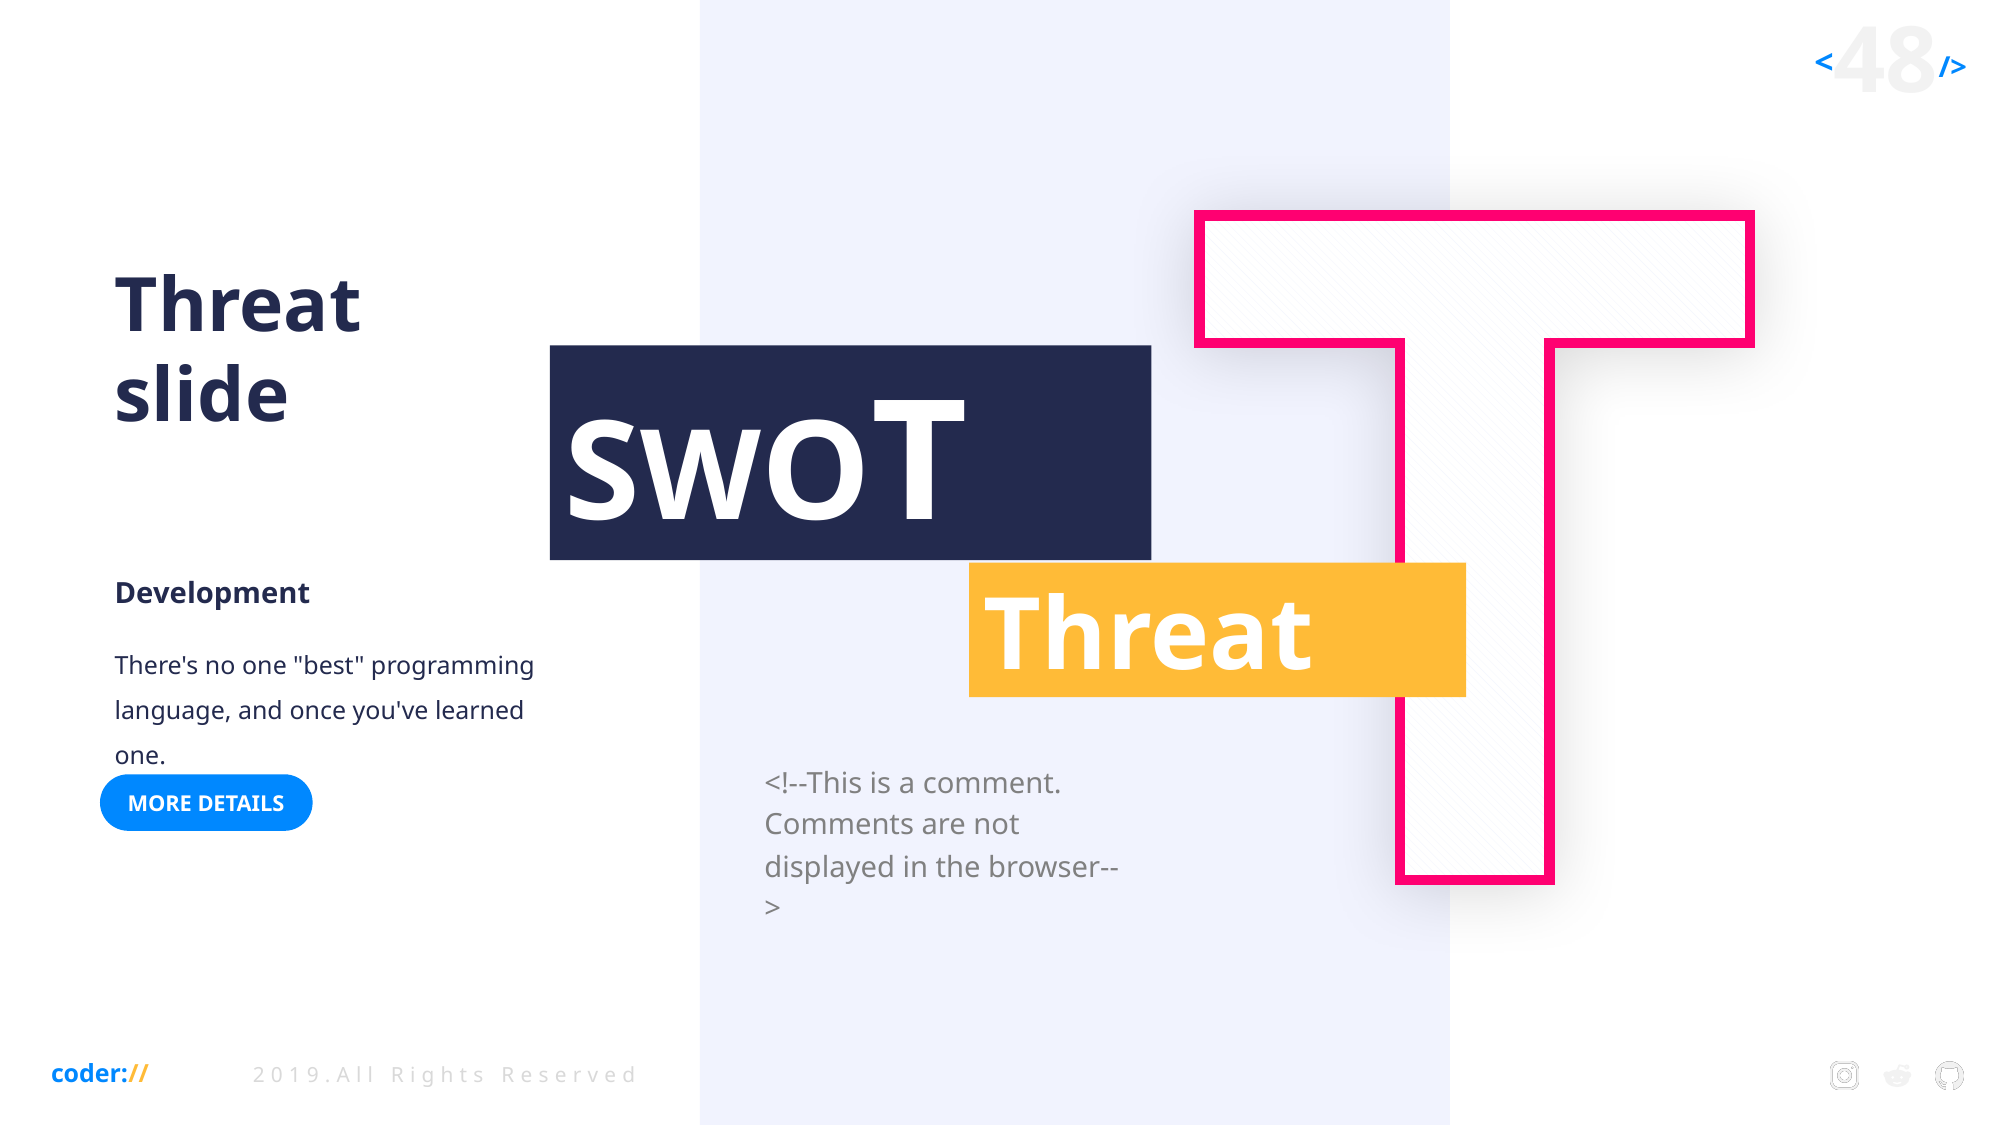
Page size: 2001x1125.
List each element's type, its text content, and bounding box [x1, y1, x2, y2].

text_box Threat [969, 562, 1467, 698]
text_box [1198, 215, 1751, 881]
text_box Development [99, 556, 336, 617]
text_box SWOT [549, 345, 1152, 561]
text_box Threat slide [99, 248, 508, 444]
picture [1830, 1061, 1859, 1090]
picture [1935, 1061, 1964, 1090]
text_box [699, 0, 1451, 1125]
text_box There's no one "best" programming language, and once you've learned one. [99, 627, 558, 777]
text_box <!--This is a comment. Comments are not displayed in the browser--> [749, 749, 1150, 933]
text_box MORE DETAILS [98, 777, 314, 832]
